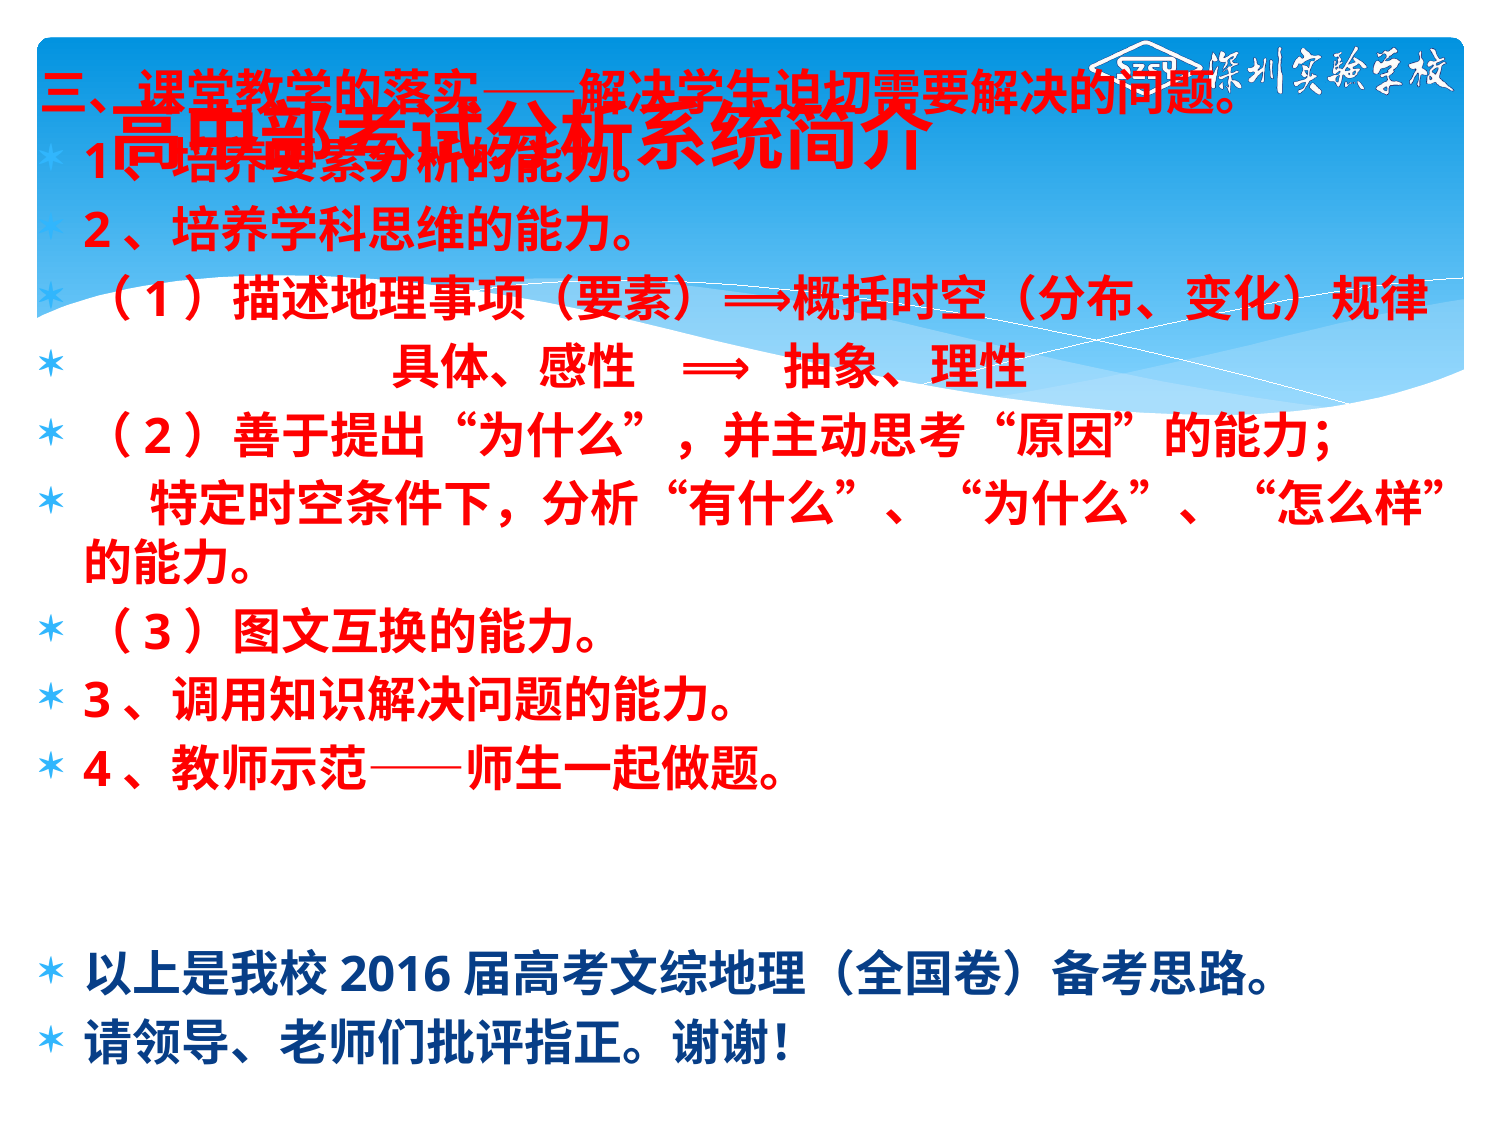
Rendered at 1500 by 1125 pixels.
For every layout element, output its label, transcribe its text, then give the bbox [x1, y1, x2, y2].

list 三、课堂教学的落实——解决学生迫切需要解决的问题。 1、培养要素分析的能力。 2、培养学科思维的能力。 （1）描述地理事项（要素）⟹概括时空（分布、变化）规律 具体、感性 ⟹ 抽象、理性 （2）善于提出“为什么”，并主动思考“原因”的能力； 特定时空条件下，分析“有什么”、“为什么”、“怎么样”的能力。 （3）图文互换的能力。 3、调用知识解决问题的能力。 4、教师示范——师生一起做题。 以上是我校2016届高考文综地理（全国卷）备考思路。 请领导、老师们批评指正。谢谢！ [24, 53, 1500, 1086]
picture [1384, 48, 1397, 53]
picture [1118, 41, 1173, 53]
